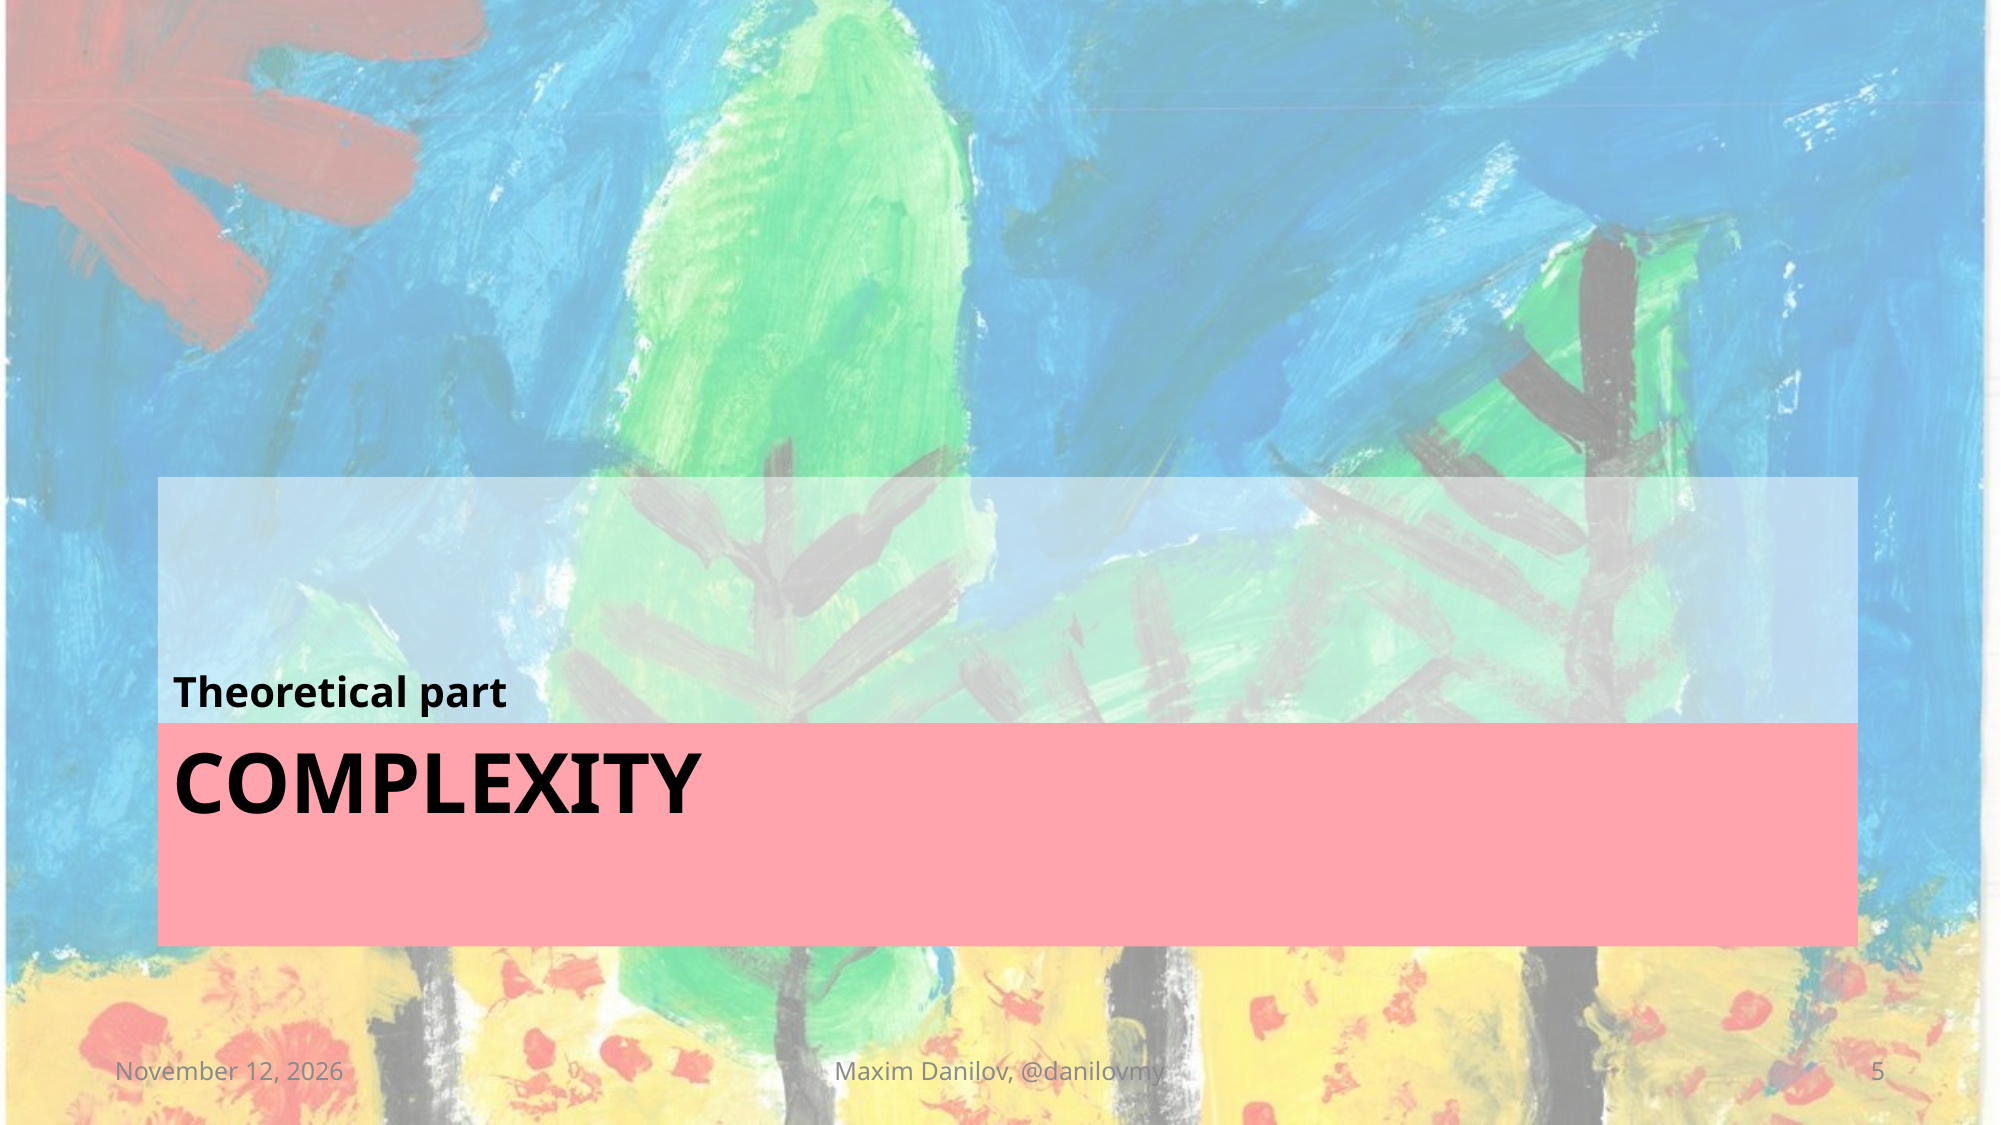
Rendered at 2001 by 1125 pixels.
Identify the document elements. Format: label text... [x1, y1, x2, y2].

list Theoretical part [157, 476, 1858, 723]
slide_number 5 [1433, 1042, 1900, 1103]
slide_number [99, 1042, 567, 1103]
title Complexity [157, 723, 1858, 947]
footer Maxim Danilov, @danilovmy [683, 1042, 1317, 1103]
